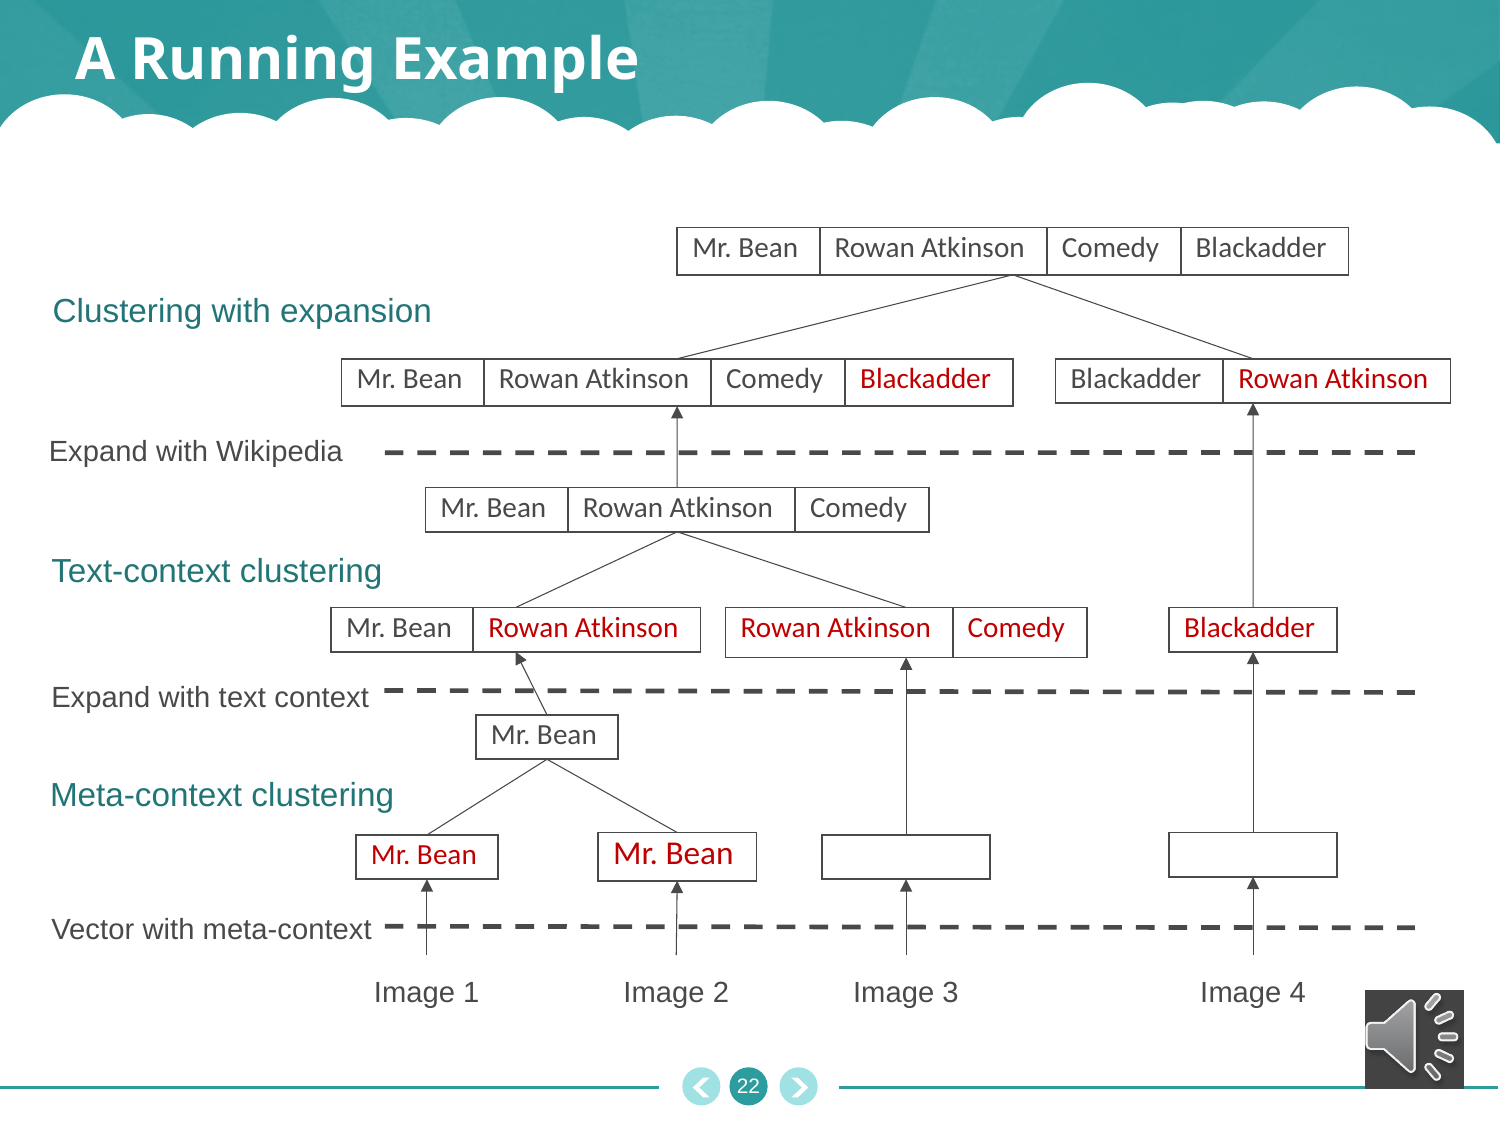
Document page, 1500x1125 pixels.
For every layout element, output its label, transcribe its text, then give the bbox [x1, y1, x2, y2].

text_box Image 3 [838, 956, 974, 1016]
table_header Mr. Bean [332, 608, 472, 651]
table_header Mr. Bean [342, 360, 483, 405]
table_header [1170, 835, 1336, 876]
table_header Mr. Bean [599, 835, 756, 880]
table_header Rowan Atkinson [726, 608, 952, 657]
table_header Rowan Atkinson [821, 228, 1046, 274]
table_header Mr. Bean [357, 836, 497, 878]
title A Running Example [60, 0, 1434, 100]
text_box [36, 657, 1415, 835]
table_header Comedy [712, 360, 844, 405]
table_header Rowan Atkinson [485, 360, 710, 405]
text_box Clustering with expansion [37, 269, 448, 337]
table_header Blackadder [1056, 360, 1222, 402]
table_header Rowan Atkinson [1224, 360, 1450, 402]
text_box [1013, 277, 1254, 359]
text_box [33, 408, 1415, 608]
table_header Mr. Bean [678, 228, 819, 274]
table_header Rowan Atkinson [474, 608, 700, 651]
table_header Comedy [1048, 228, 1180, 274]
slide_number 21 [718, 1054, 779, 1115]
text_box Image 2 [608, 956, 744, 1016]
table_header Comedy [954, 608, 1086, 657]
table_header Blackadder [846, 360, 1012, 405]
text_box Image 4 [1185, 956, 1321, 1016]
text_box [36, 882, 1415, 956]
table_header [823, 836, 989, 878]
text_box Image 1 [359, 956, 495, 1016]
table_header Blackadder [1170, 608, 1336, 651]
picture [1364, 989, 1465, 1090]
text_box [677, 277, 1013, 359]
table_header Blackadder [1182, 228, 1348, 274]
